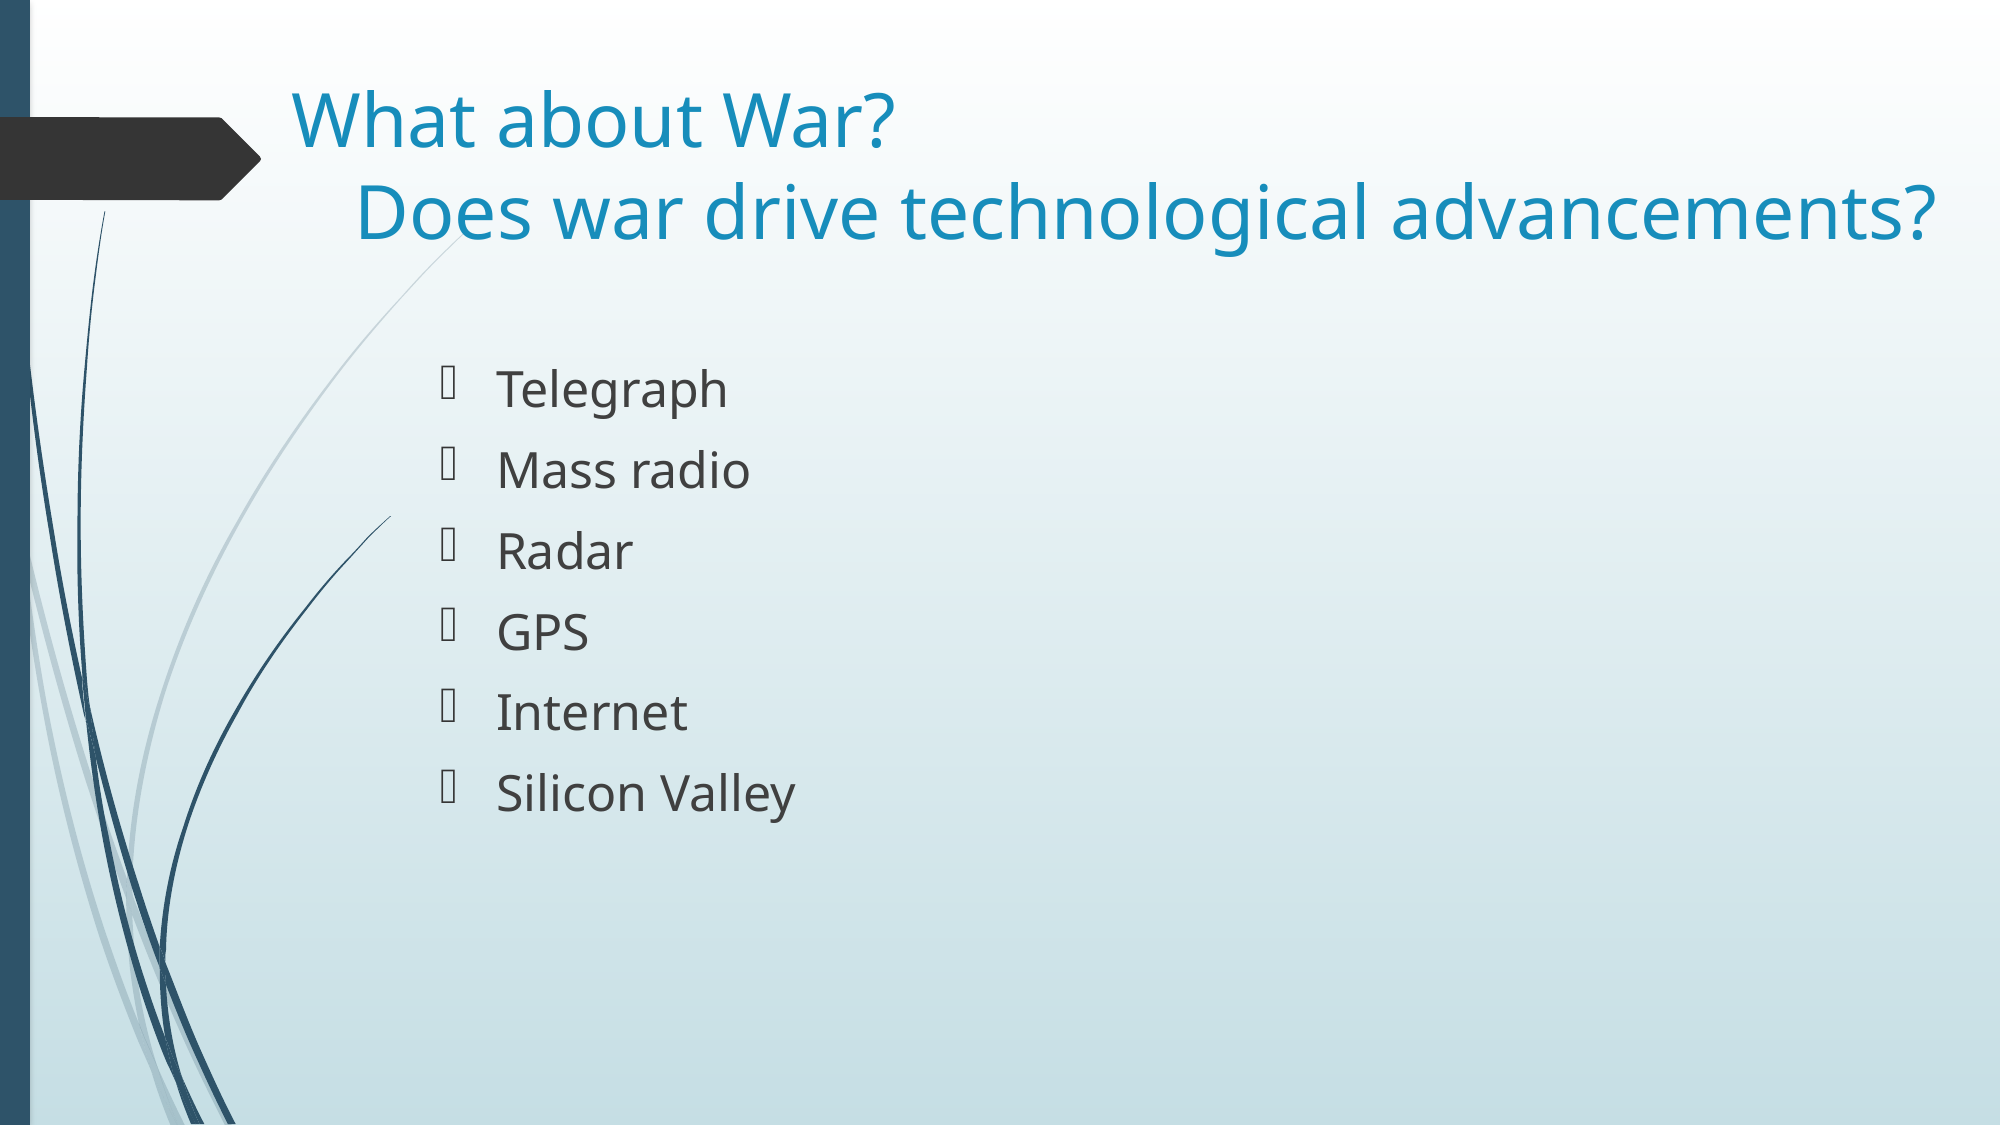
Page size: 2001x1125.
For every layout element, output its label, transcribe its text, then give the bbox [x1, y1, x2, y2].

list Telegraph Mass radio Radar GPS Internet Silicon Valley [424, 350, 1888, 970]
text_box Does war drive technological advancements? [340, 157, 1953, 262]
title What about War? [276, 64, 1877, 275]
